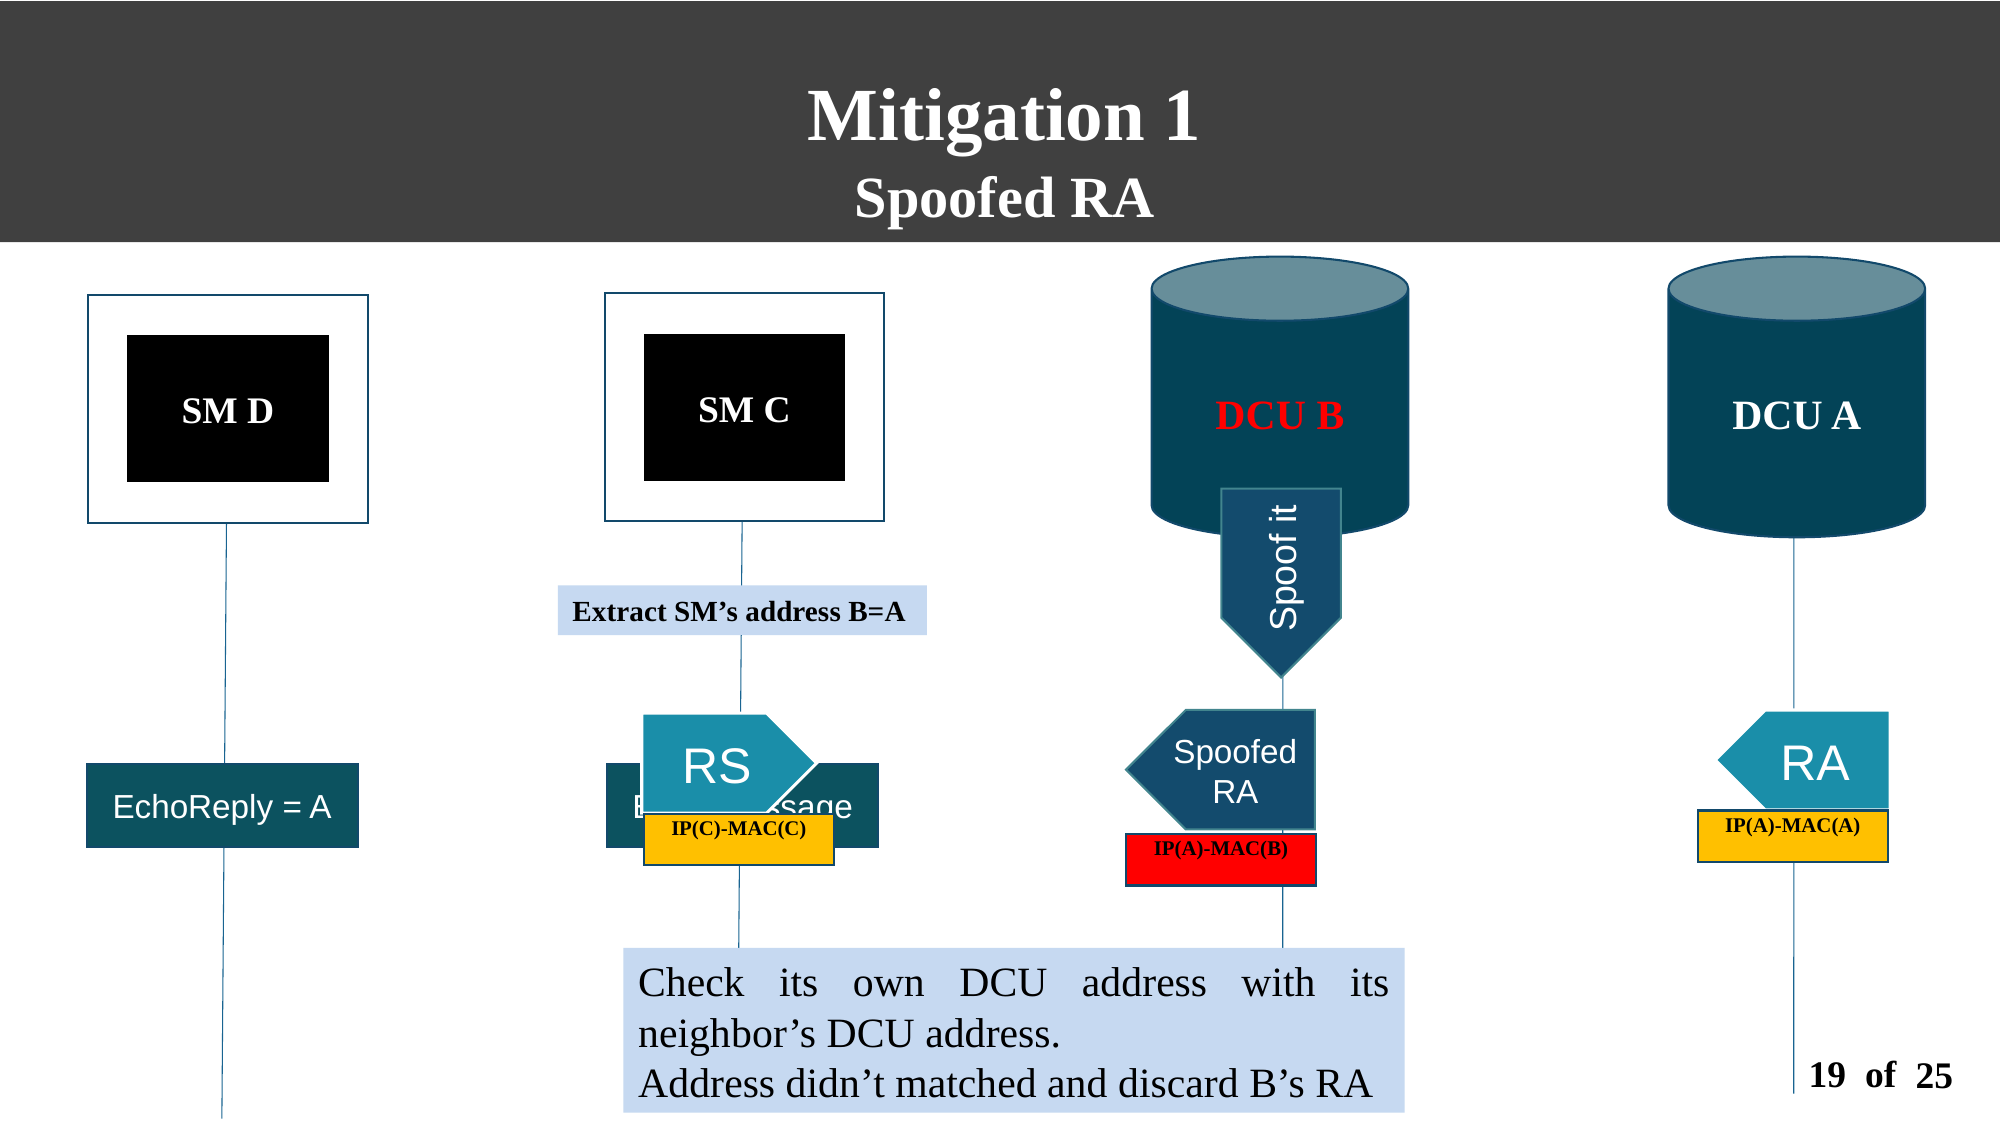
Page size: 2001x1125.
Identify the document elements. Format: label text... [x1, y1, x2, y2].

text_box Echo Message [834, 763, 879, 848]
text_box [1793, 1042, 1990, 1114]
text_box EchoReply = A [86, 763, 359, 848]
text_box Echo Message [606, 763, 641, 848]
text_box Spoofed RA [55, 139, 1954, 259]
text_box [0, 0, 2000, 243]
text_box DCU B [1150, 259, 1410, 535]
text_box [641, 713, 834, 866]
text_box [0, 715, 626, 722]
text_box Mitigation 1 [55, 56, 1954, 139]
text_box Spoof it [1220, 487, 1342, 680]
text_box Check its own DCU address with its neighbor’s DCU address. Address didn’t matched and discard B’s RA [623, 947, 1405, 1113]
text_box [604, 293, 885, 522]
text_box DCU A [1667, 259, 1927, 539]
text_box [1697, 709, 1891, 862]
text_box Extract SM’s address B=A [557, 585, 927, 636]
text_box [88, 294, 368, 523]
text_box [1125, 709, 1316, 886]
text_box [346, 709, 1125, 716]
